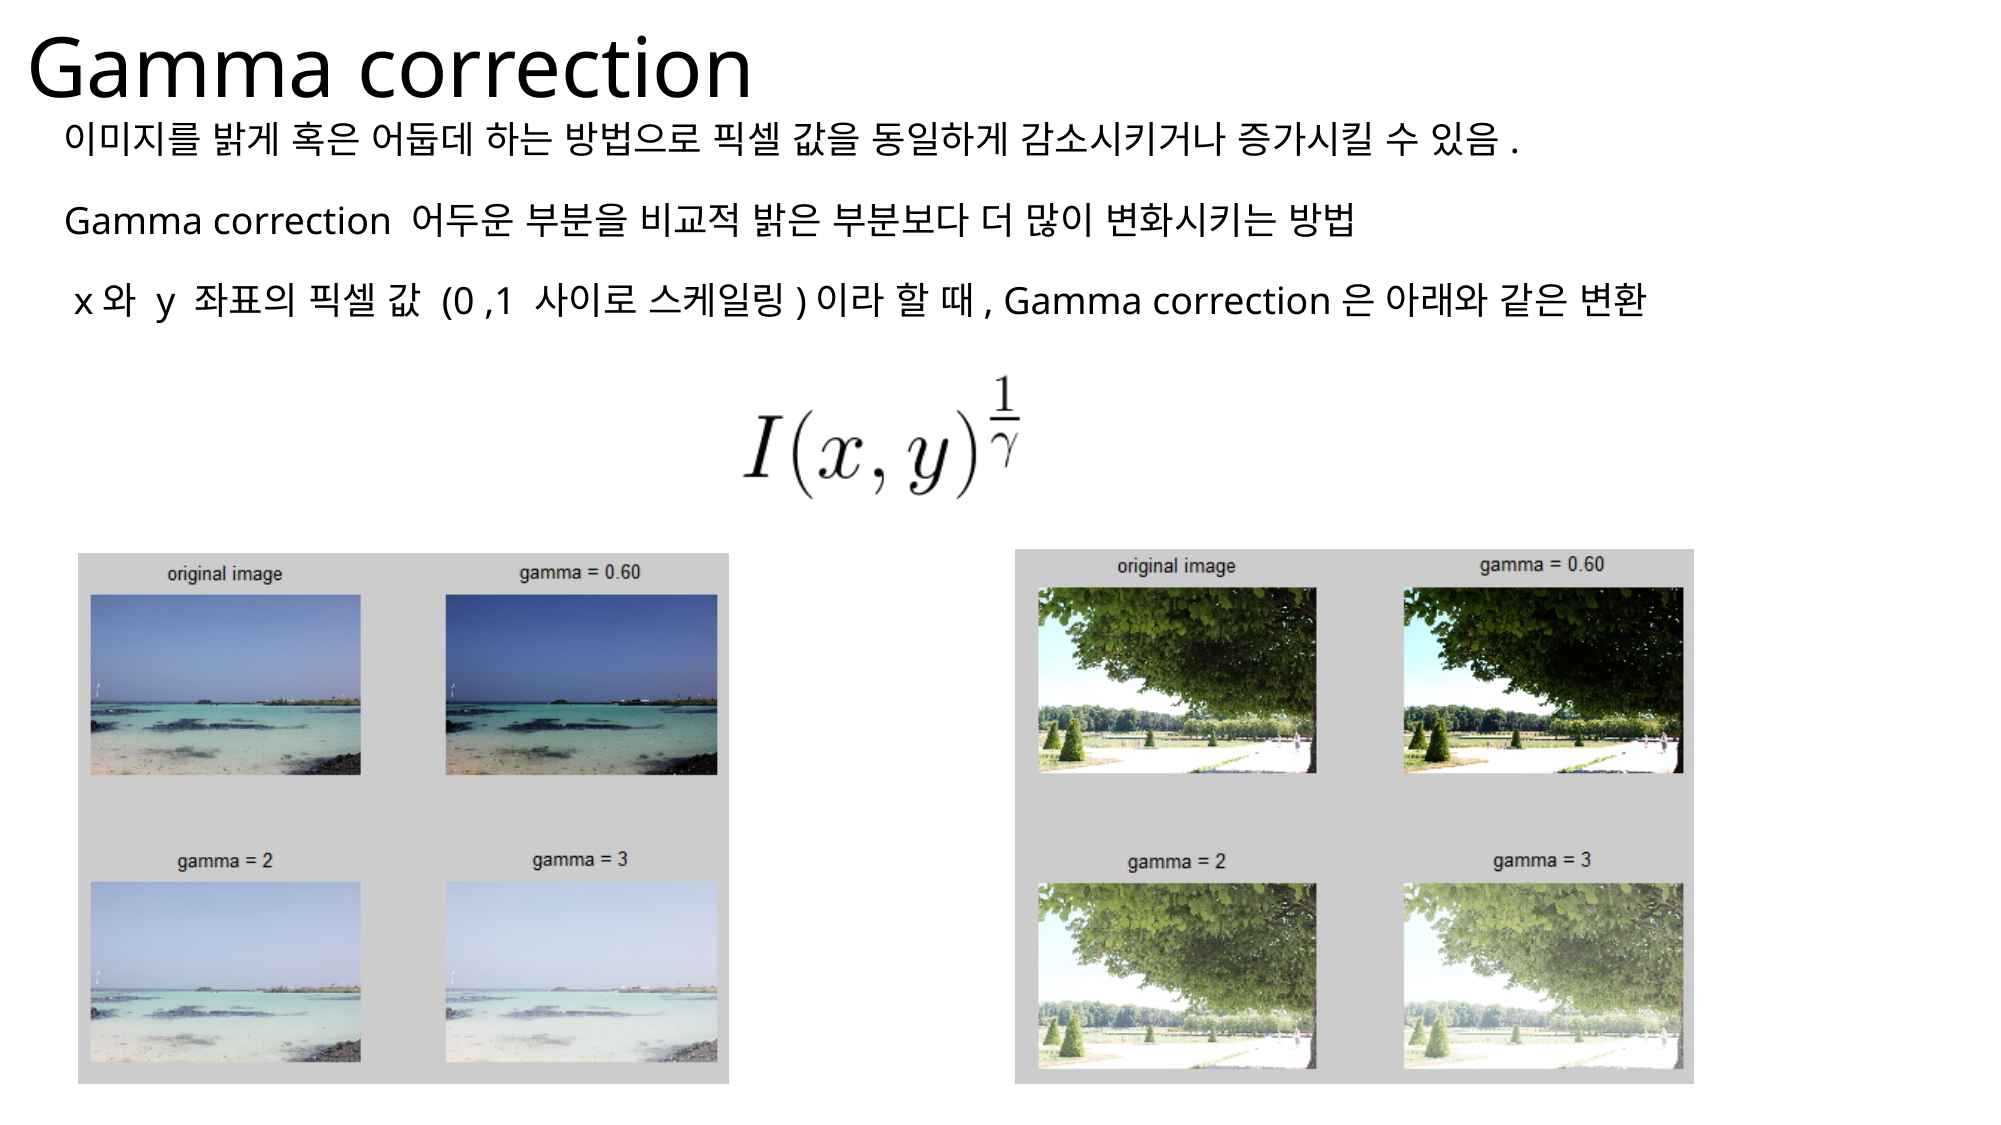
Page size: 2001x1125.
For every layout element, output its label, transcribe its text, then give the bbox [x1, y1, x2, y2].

picture [78, 553, 729, 1084]
picture [1014, 549, 1694, 1084]
text_box Gamma correction [11, 12, 1103, 129]
picture [690, 367, 1045, 526]
